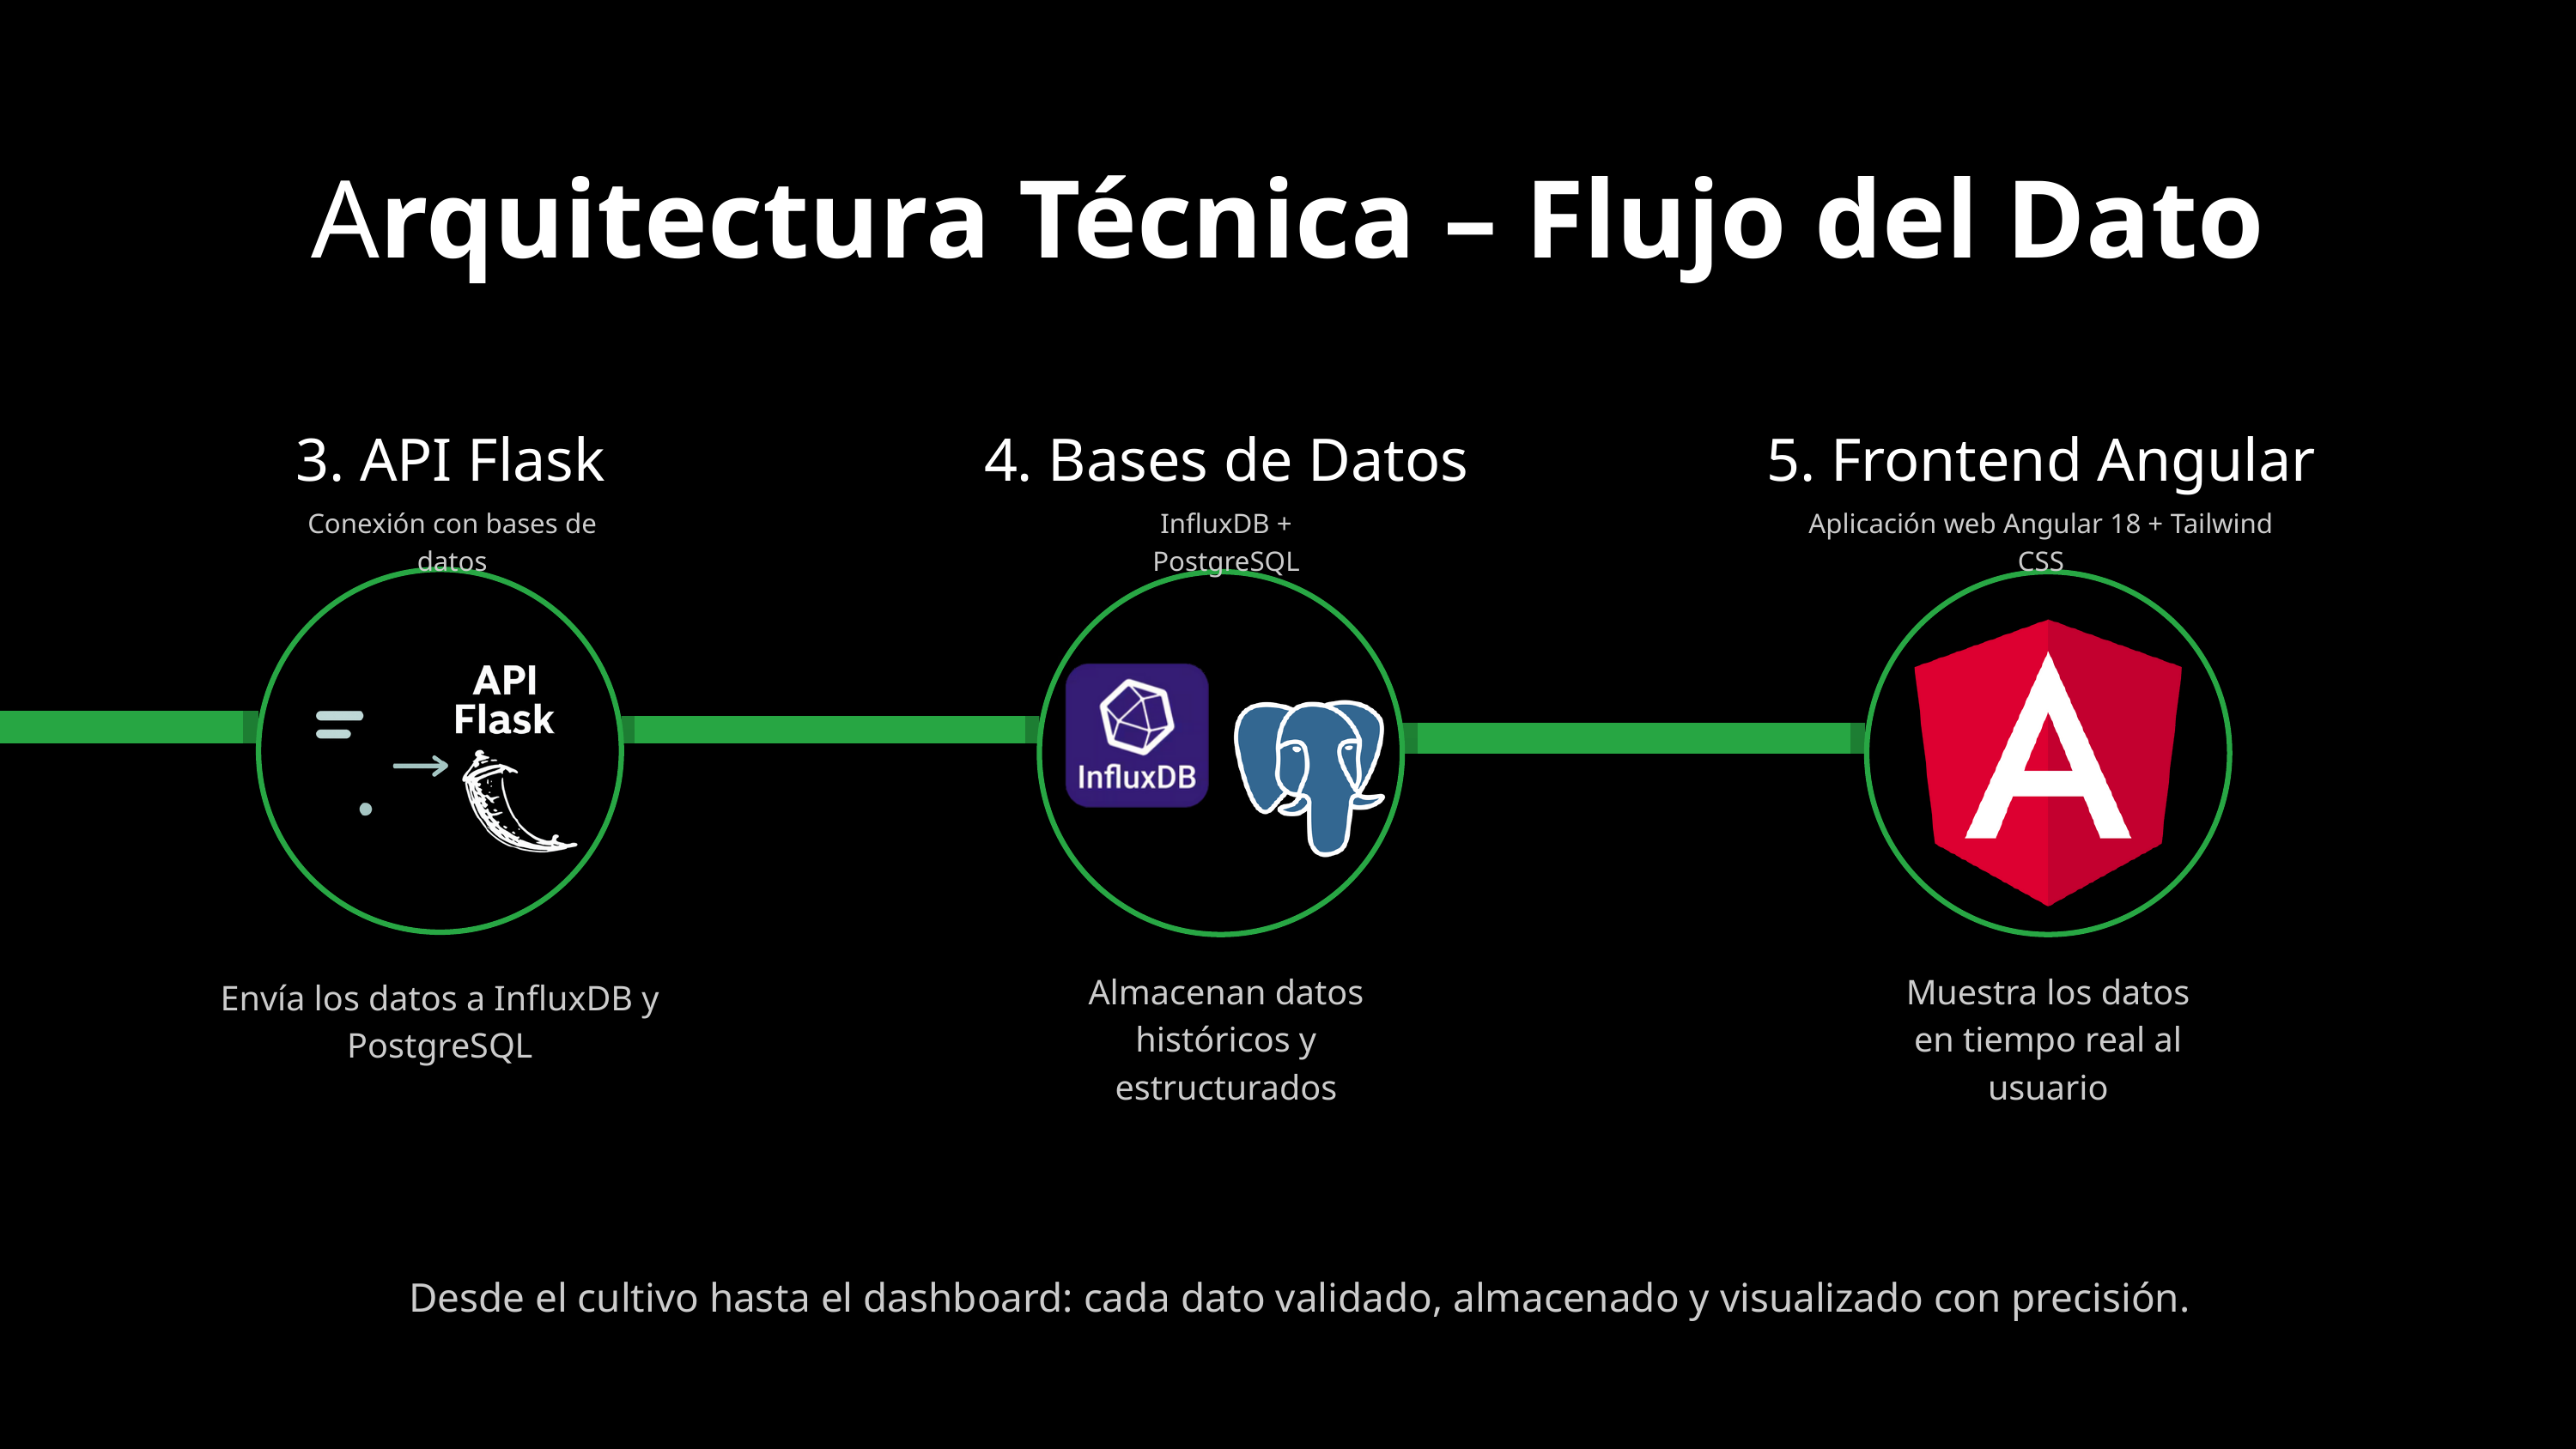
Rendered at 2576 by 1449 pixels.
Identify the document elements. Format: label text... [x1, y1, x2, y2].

text_box Arquitectura Técnica – Flujo del Dato [226, 129, 2350, 279]
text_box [0, 415, 2350, 1318]
